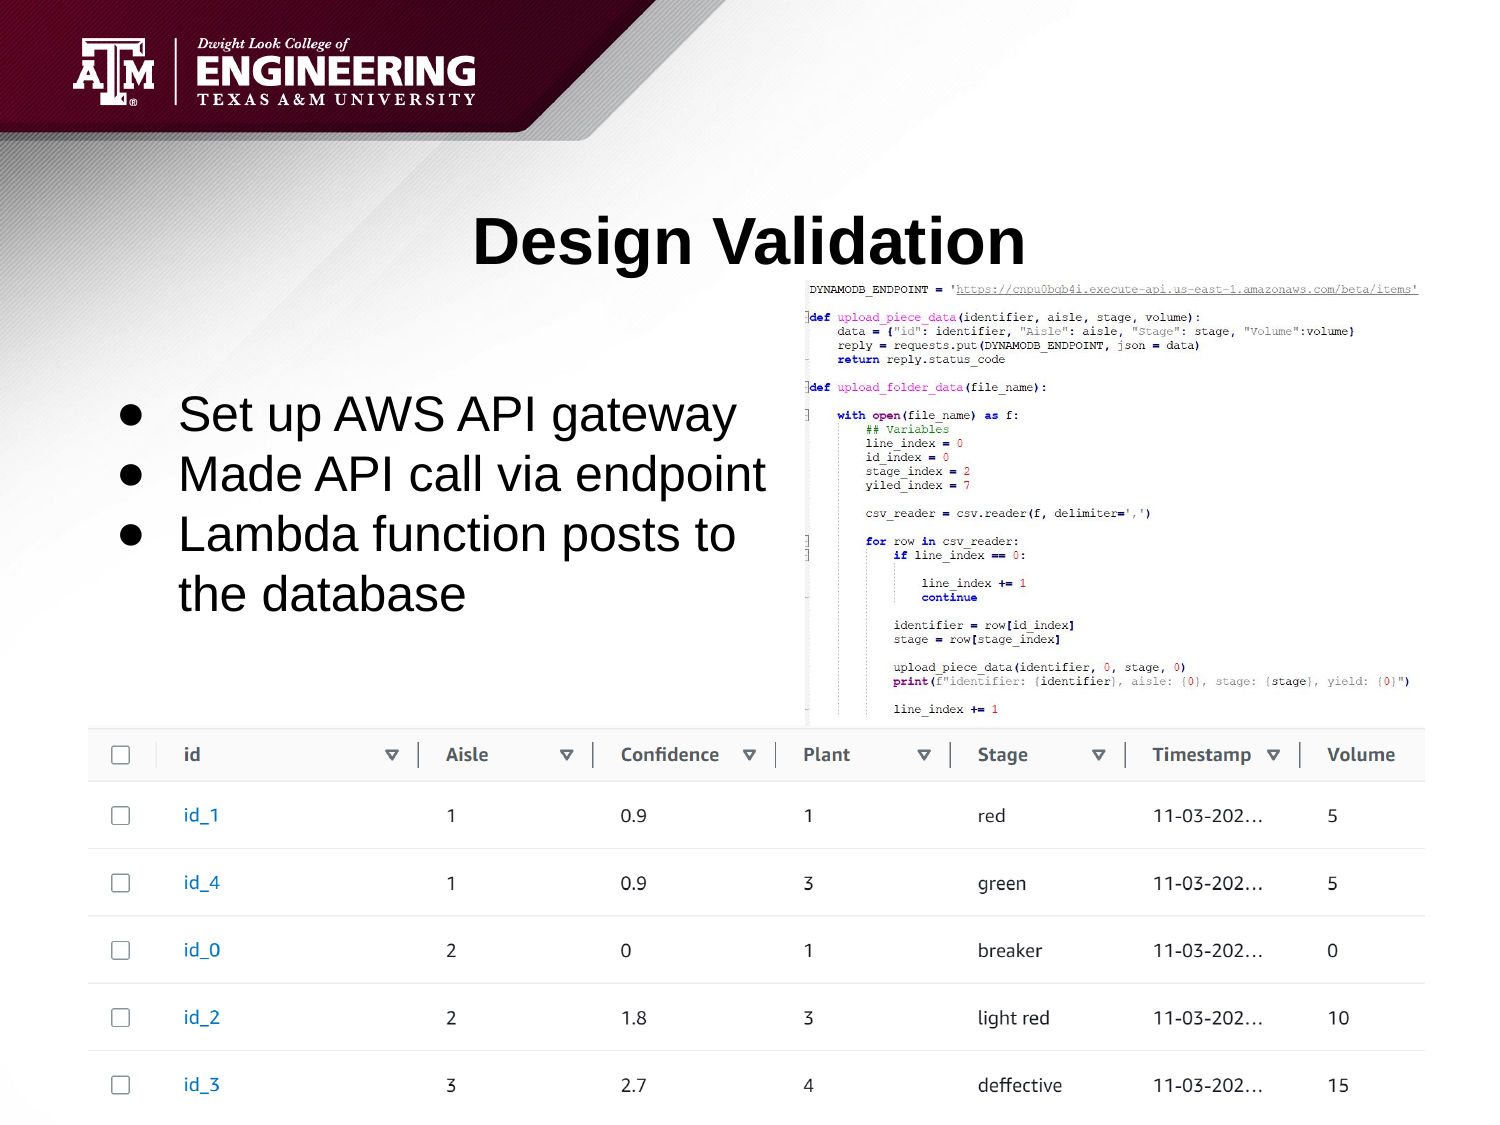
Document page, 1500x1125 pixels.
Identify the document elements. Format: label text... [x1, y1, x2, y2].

text_box Set up AWS API gateway Made API call via endpoint Lambda function posts to the database [88, 366, 800, 637]
picture [0, 0, 1500, 1125]
title Design Validation [75, 172, 1425, 304]
